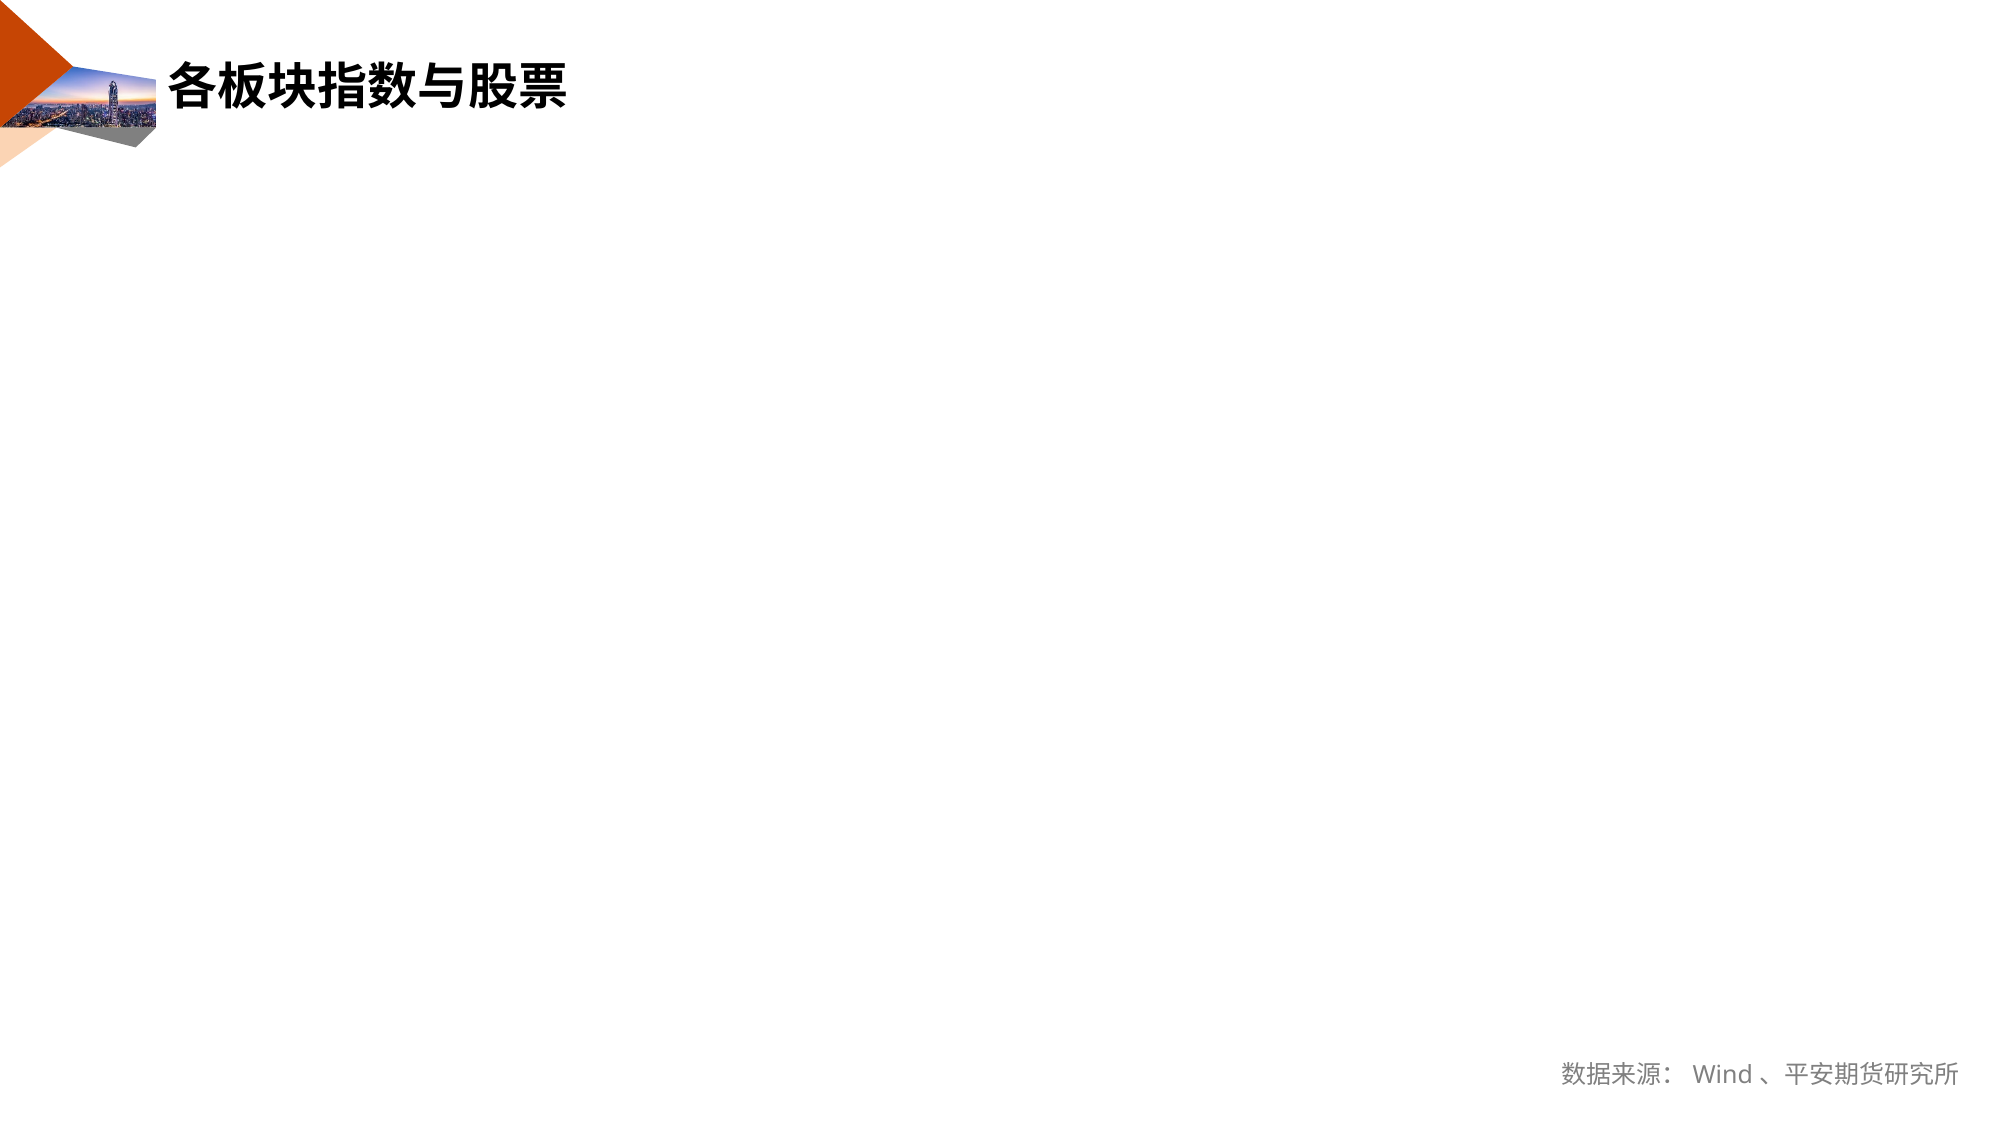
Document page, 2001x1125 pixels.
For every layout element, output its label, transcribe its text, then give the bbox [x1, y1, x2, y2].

title 各板块指数与股票 [168, 54, 1893, 143]
text_box 数据来源：Wind、平安期货研究所 [1519, 1051, 1974, 1096]
picture [2, 66, 156, 127]
